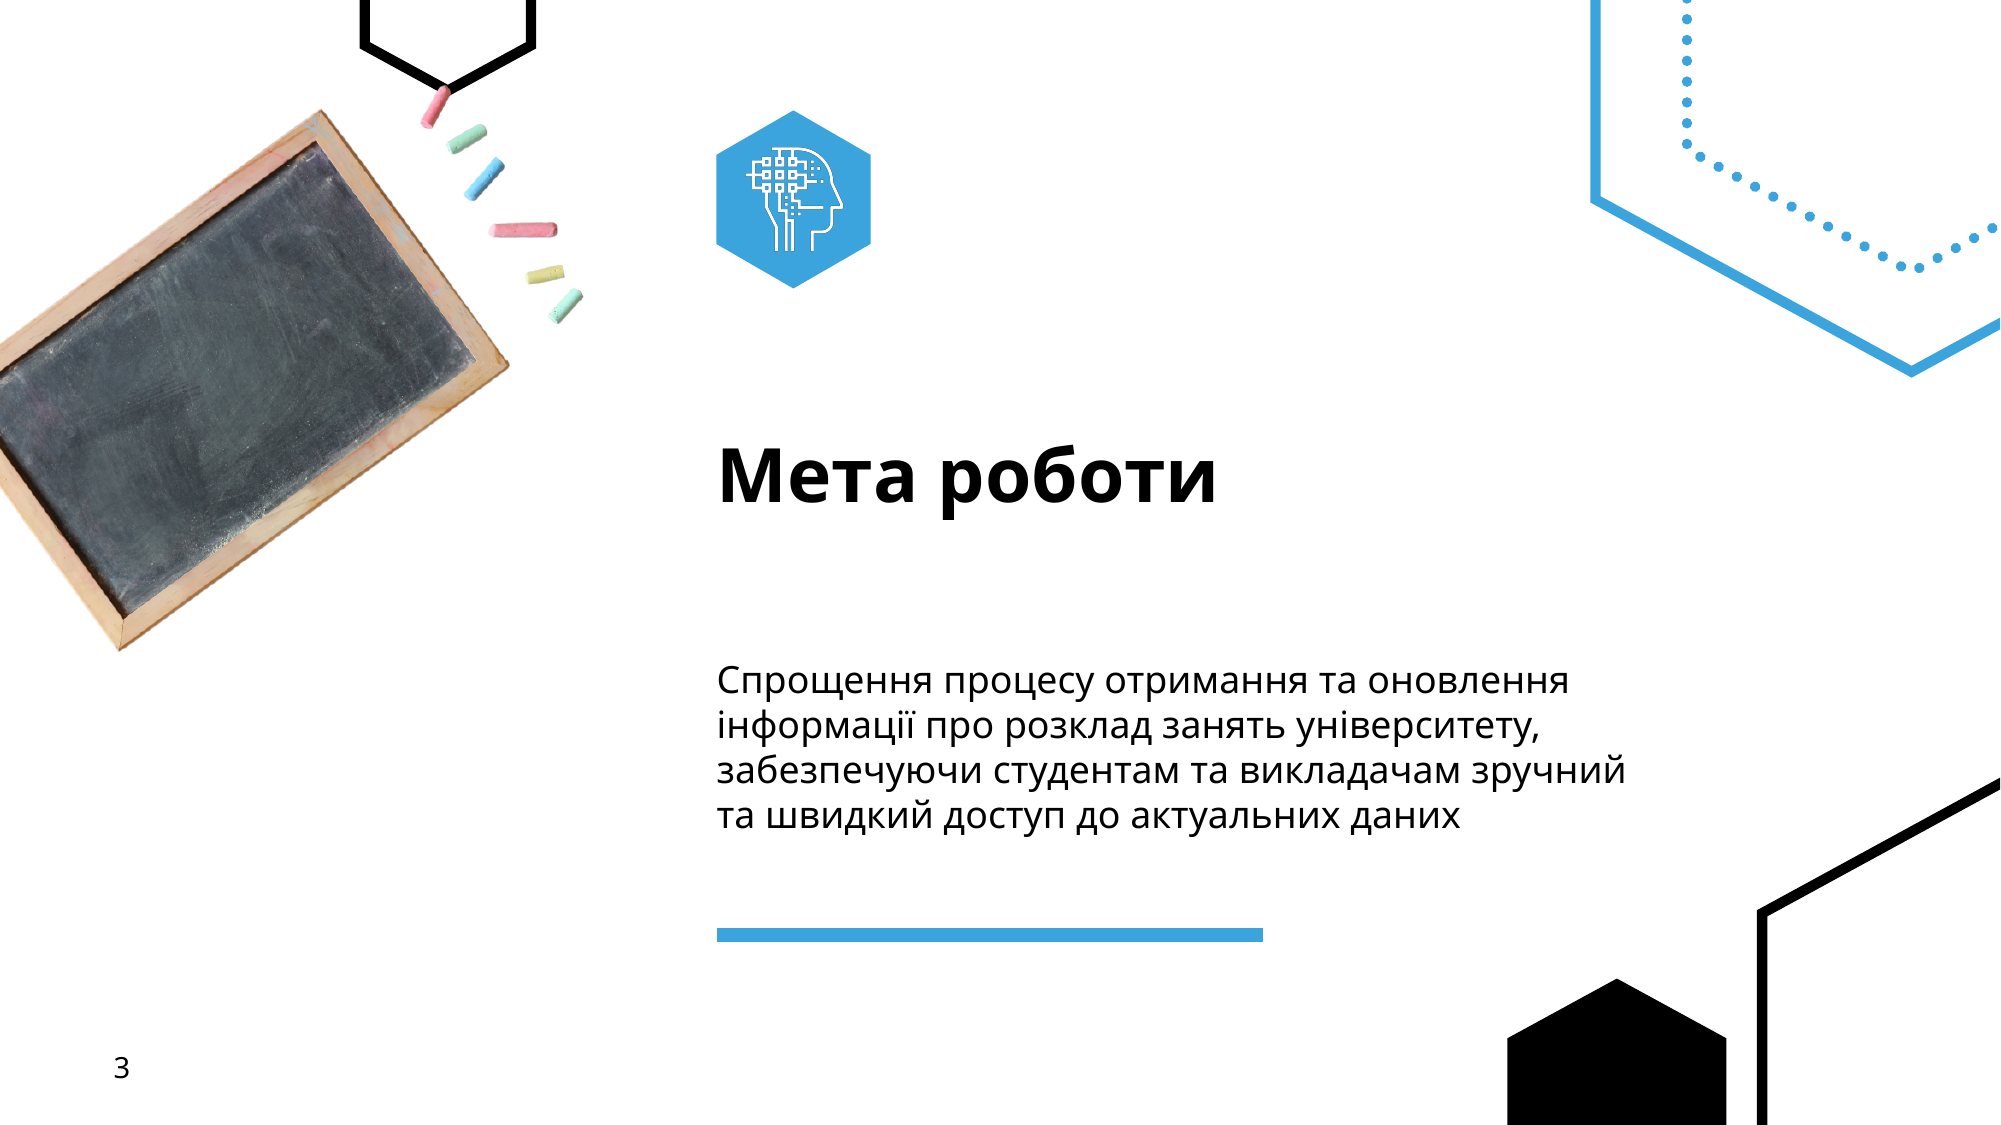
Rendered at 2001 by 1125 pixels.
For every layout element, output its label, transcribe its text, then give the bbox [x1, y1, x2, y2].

slide_number 3 [0, 1039, 146, 1100]
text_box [364, 0, 2001, 1125]
picture [0, 0, 603, 813]
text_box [689, 95, 898, 304]
